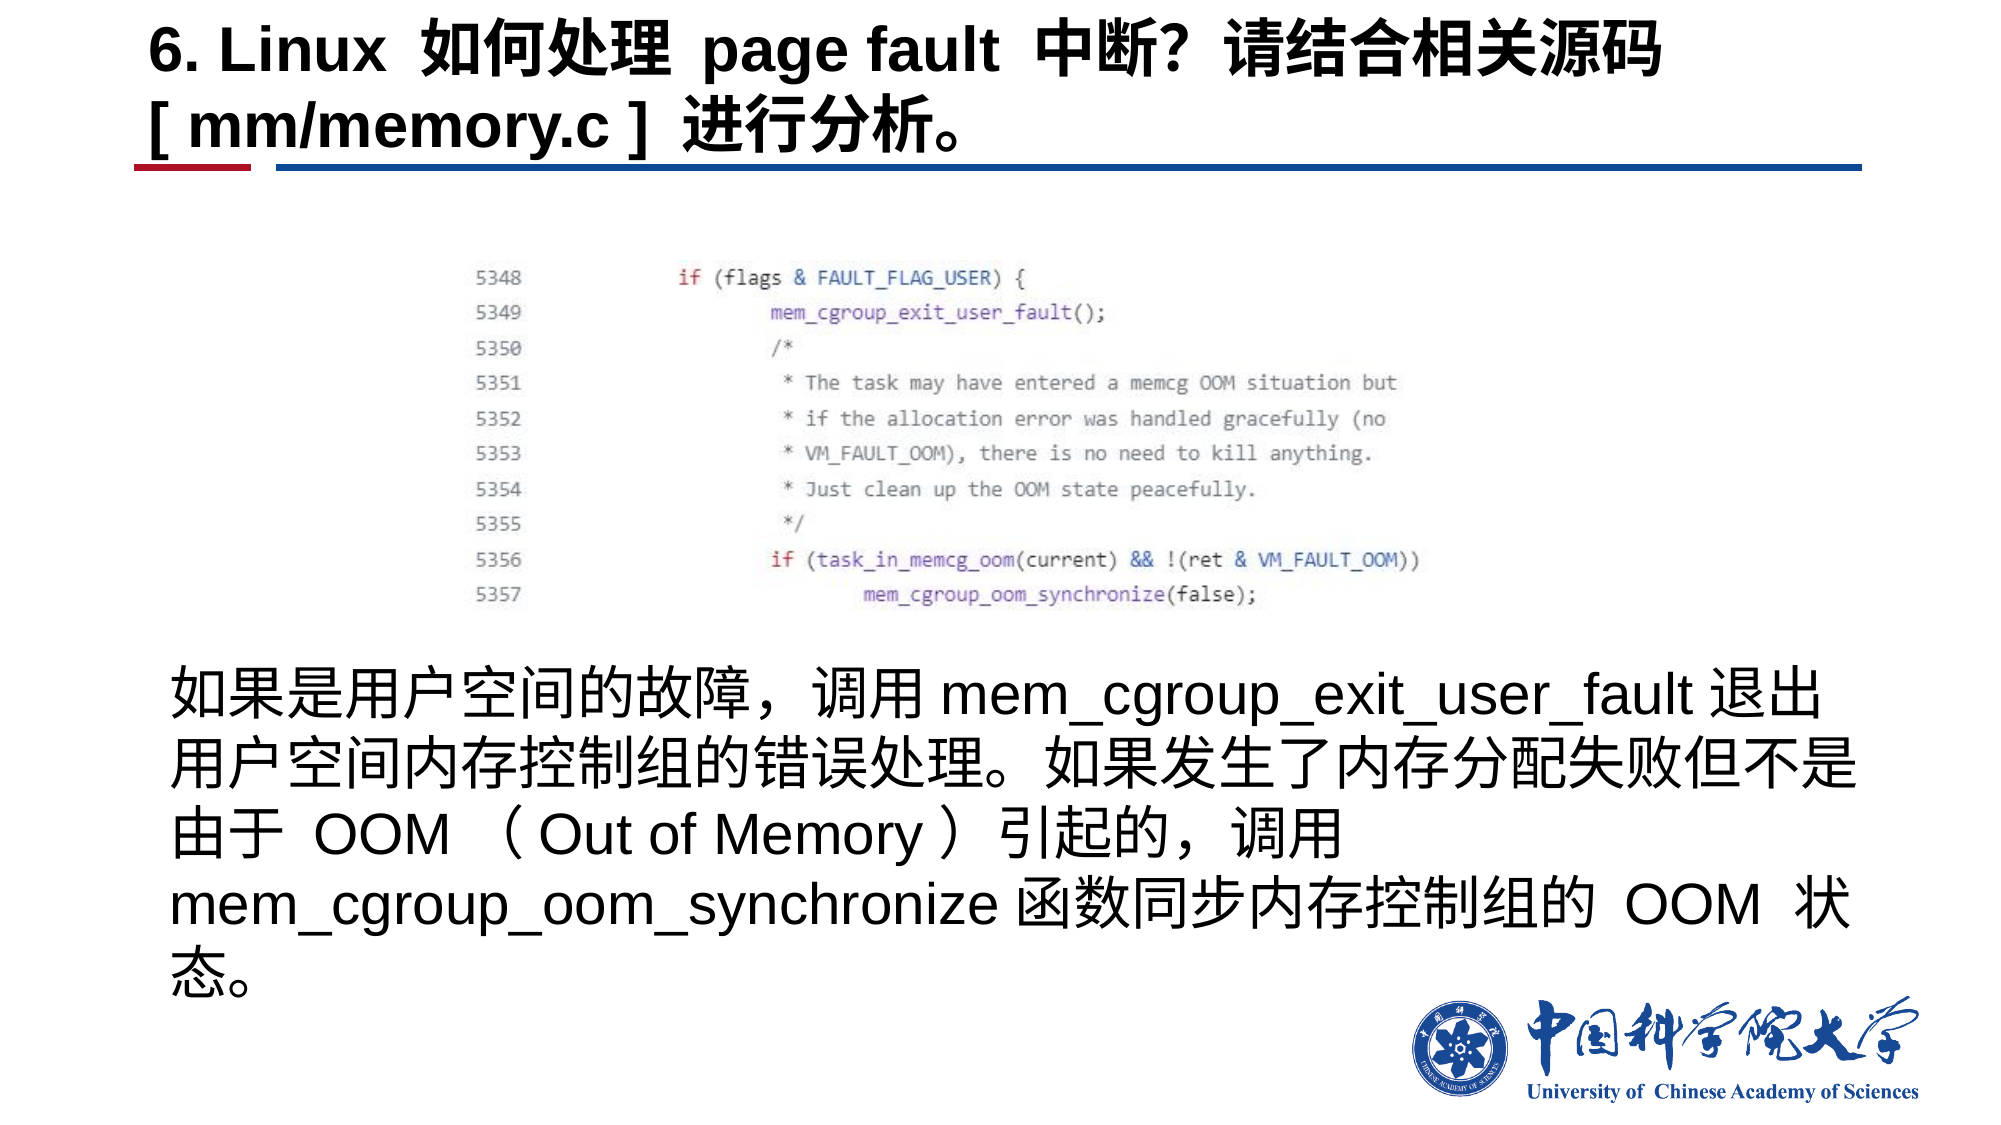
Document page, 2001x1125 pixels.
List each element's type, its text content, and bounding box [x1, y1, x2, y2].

title 6. Linux 如何处理 page fault 中断？请结合相关源码 [ mm/memory.c ] 进行分析。 [133, 0, 1863, 168]
picture [1412, 996, 1919, 1103]
list 如果是用户空间的故障，调用mem_cgroup_exit_user_fault退出用户空间内存控制组的错误处理。如果发生了内存分配失败但不是由于 OOM（Out of Memory）引起的，调用mem_cgroup_oom_synchronize函数同步内存控制组的 OOM 状态。 [154, 648, 1880, 1046]
picture [453, 260, 1469, 614]
